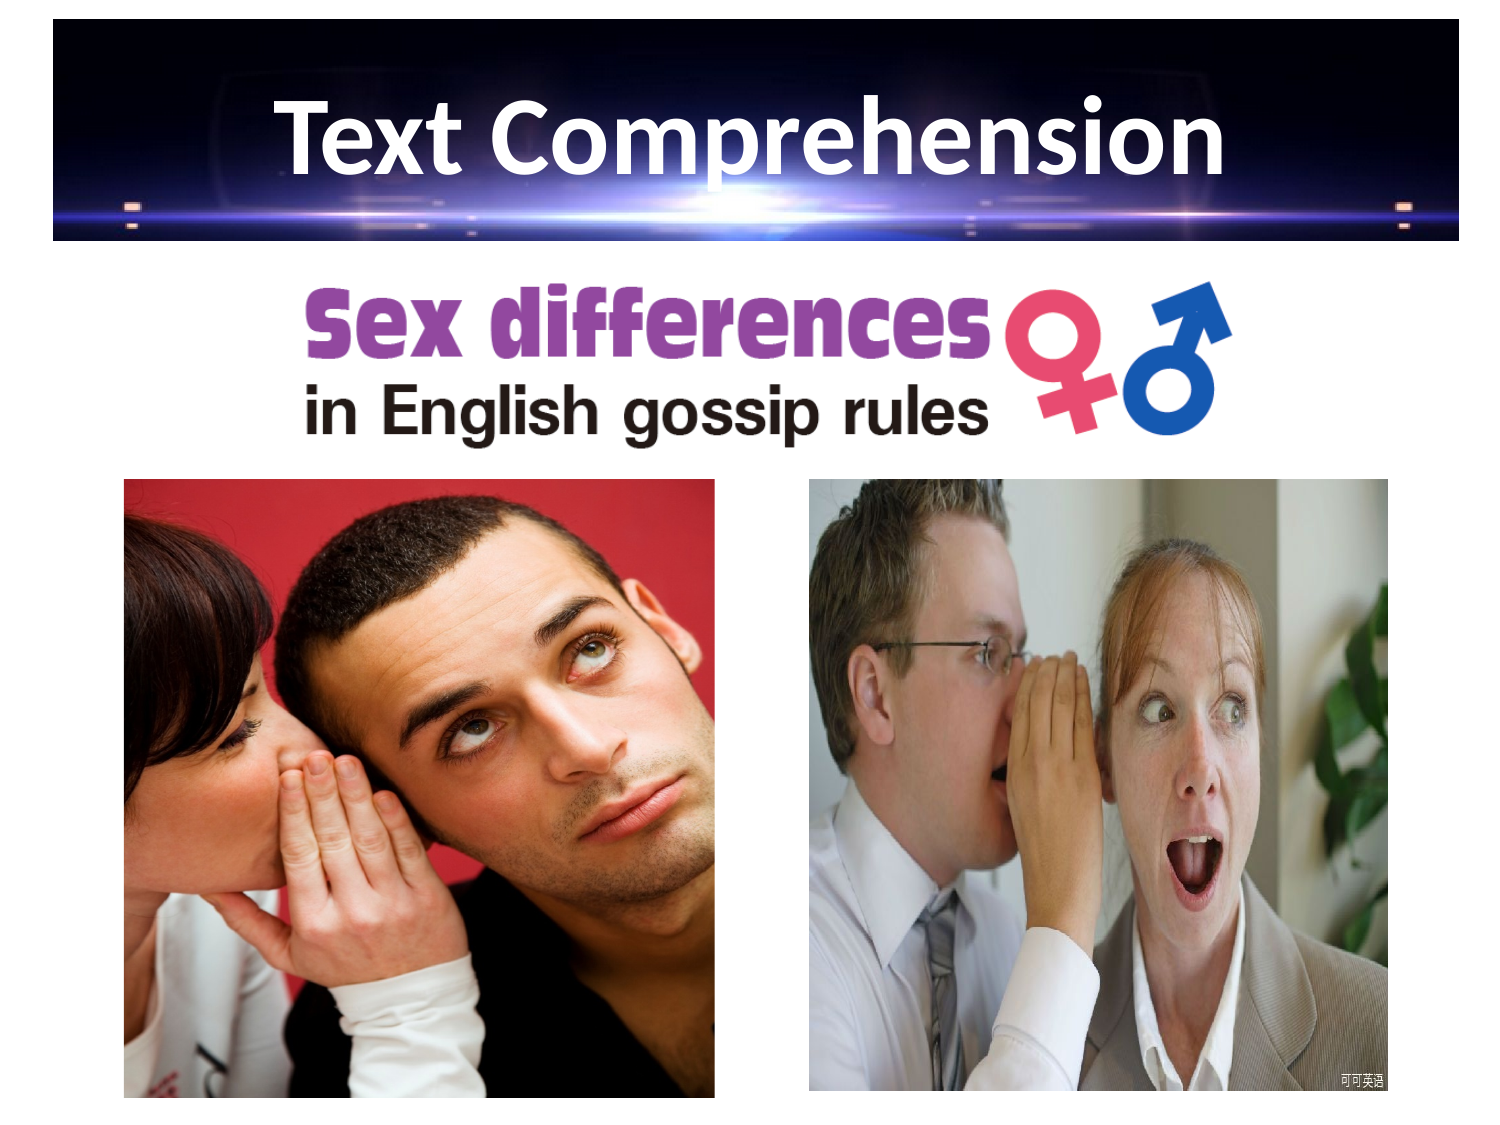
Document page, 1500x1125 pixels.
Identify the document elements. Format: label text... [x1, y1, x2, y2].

picture [52, 18, 1459, 242]
picture [300, 278, 1235, 454]
picture [808, 479, 1389, 1091]
picture [123, 479, 715, 1098]
text_box Text [43, 11, 170, 87]
